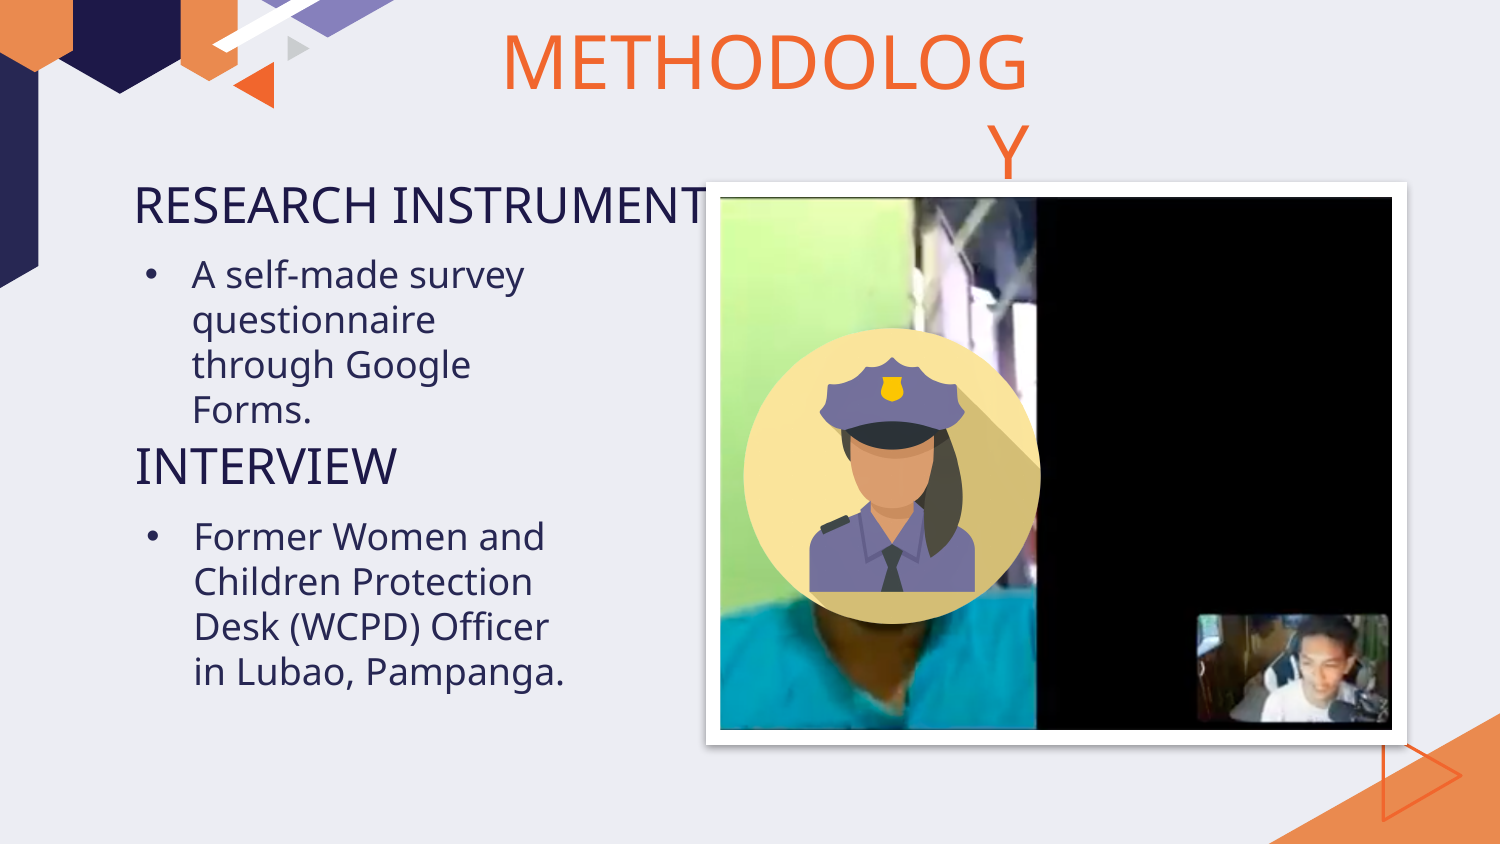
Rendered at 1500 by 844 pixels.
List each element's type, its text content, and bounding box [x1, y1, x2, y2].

title RESEARCH INSTRUMENT [118, 156, 740, 249]
text_box Former Women and Children Protection Desk (WCPD) Officer in Lubao, Pampanga. [131, 510, 606, 751]
picture [720, 196, 1393, 731]
text_box INTERVIEW [120, 417, 700, 510]
text_box METHODOLOGY [470, 64, 1045, 146]
subtitle A self-made survey questionnaire through Google Forms. [129, 249, 604, 417]
